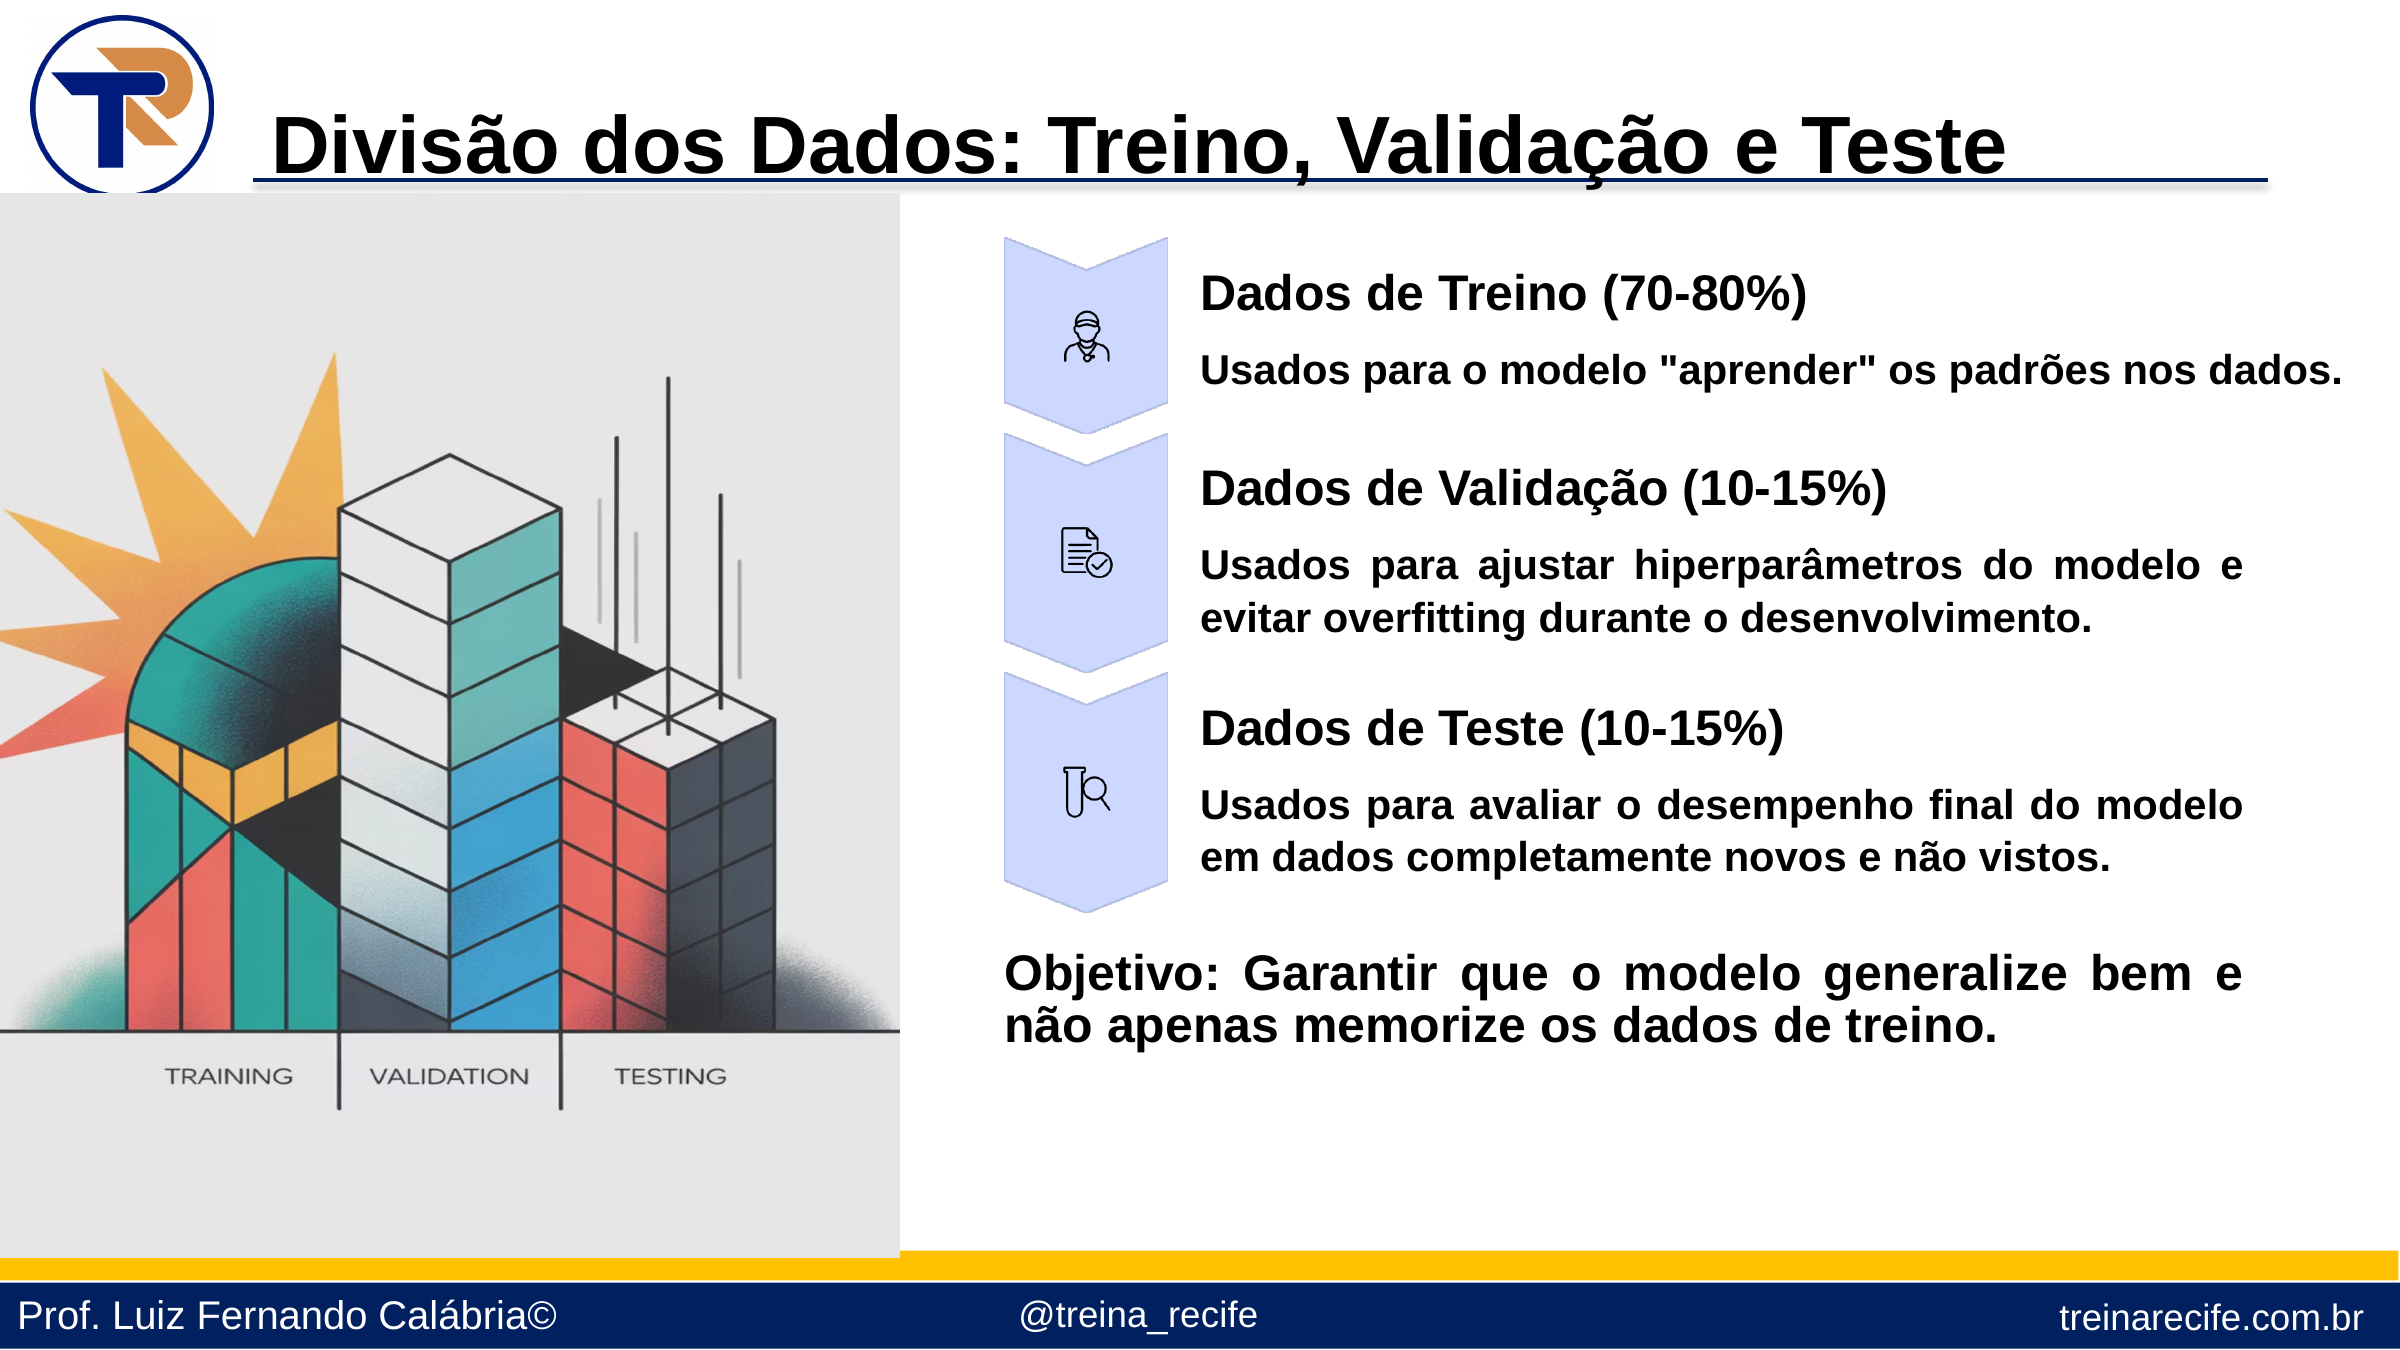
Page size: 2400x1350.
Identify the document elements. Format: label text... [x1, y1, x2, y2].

text_box Dados de Treino (70-80%) [1200, 270, 1701, 322]
text_box Divisão dos Dados: Treino, Validação e Teste [271, 88, 2294, 194]
text_box Dados de Teste (10-15%) [1199, 705, 1685, 757]
text_box Usados para o modelo "aprender" os padrões nos dados. [1199, 340, 2352, 393]
text_box Usados para avaliar o desempenho final do modelo em dados completamente novos e não vistos. [1200, 775, 2245, 880]
text_box Usados para ajustar hiperparâmetros do modelo e evitar overfitting durante o desenvolvimento. [1200, 536, 2245, 641]
text_box Dados de Validação (10-15%) [1200, 465, 1767, 517]
picture [0, 15, 901, 1259]
text_box Objetivo: Garantir que o modelo generalize bem e não apenas memorize os dados de treino. [1004, 948, 2245, 1053]
picture [1004, 237, 1168, 913]
